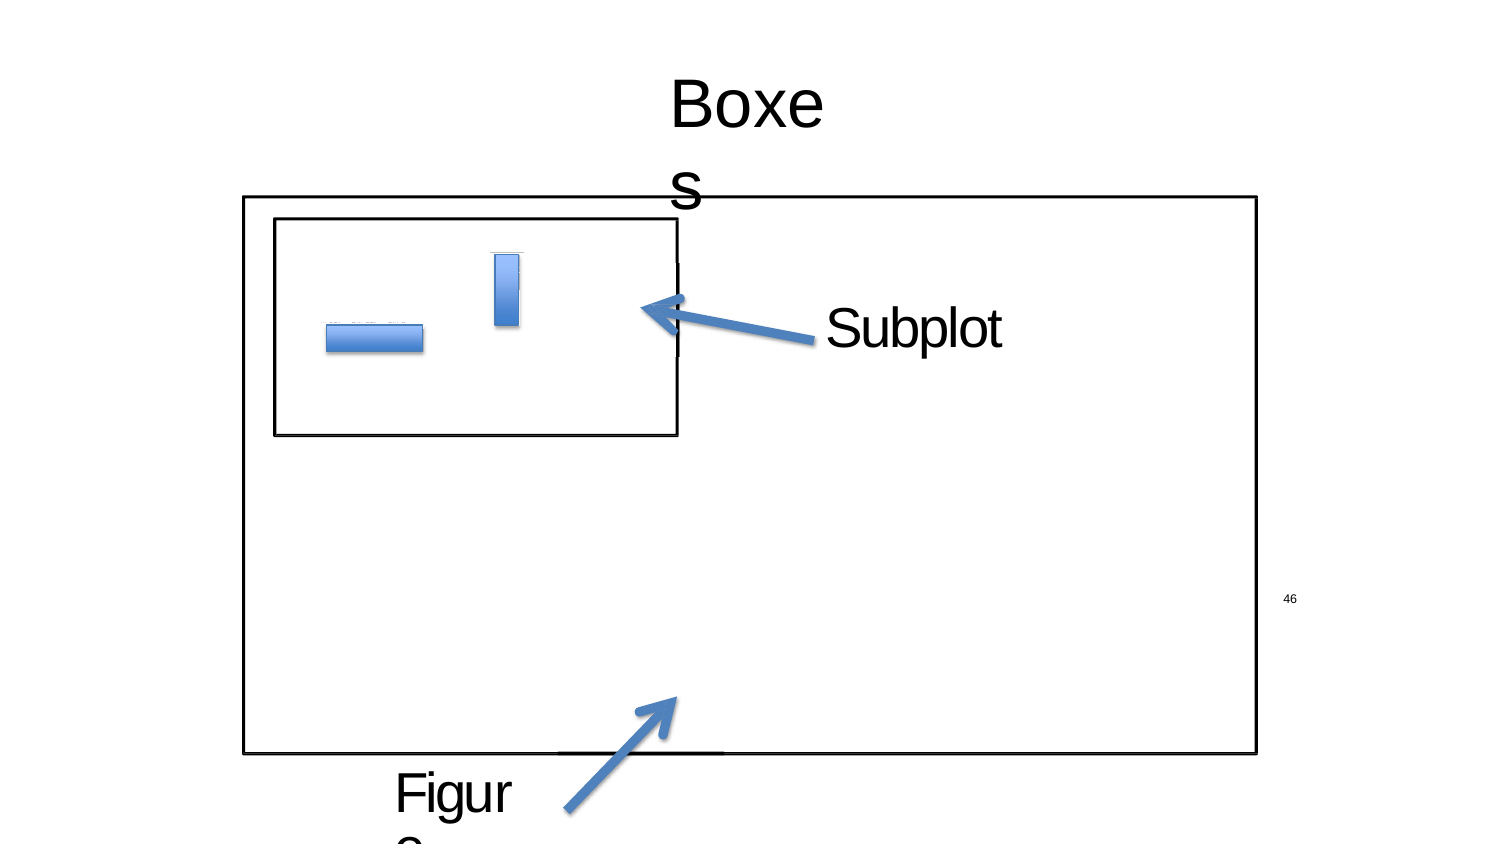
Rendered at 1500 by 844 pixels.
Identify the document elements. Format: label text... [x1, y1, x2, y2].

text_box [563, 696, 678, 815]
text_box [489, 251, 525, 334]
text_box [495, 254, 519, 325]
text_box [326, 324, 423, 351]
text_box Subplot [823, 290, 1003, 359]
text_box [277, 221, 675, 433]
text_box Boxes [667, 56, 833, 195]
text_box Boxes [667, 199, 833, 224]
text_box [320, 321, 429, 360]
text_box [557, 651, 725, 822]
text_box [593, 263, 821, 357]
text_box Figure [392, 768, 538, 844]
text_box [273, 217, 679, 438]
slide_number 46 [1229, 352, 1298, 843]
text_box [640, 293, 815, 346]
text_box [242, 195, 1258, 756]
